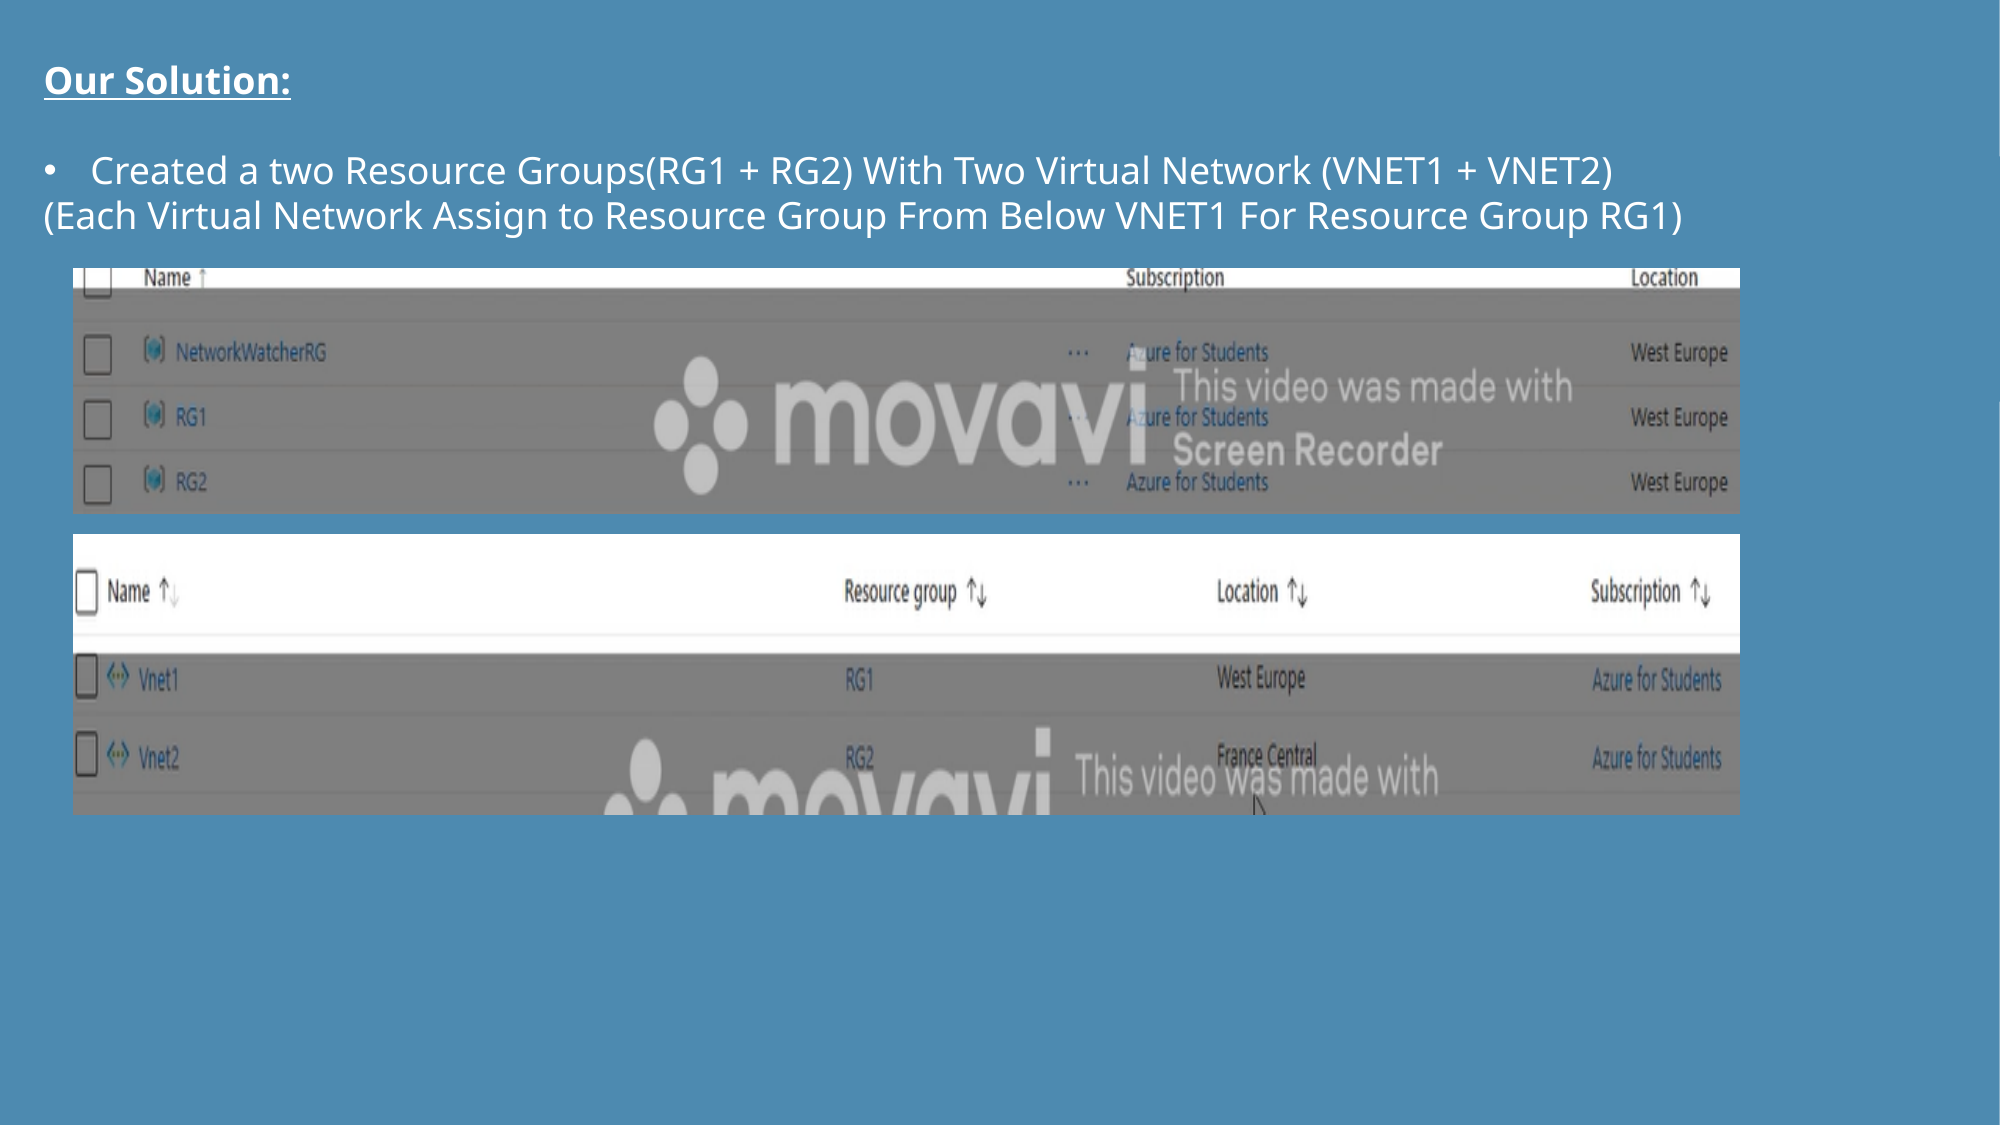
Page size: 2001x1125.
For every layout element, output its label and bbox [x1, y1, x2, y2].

picture [73, 534, 1741, 815]
picture [73, 267, 1741, 514]
text_box [0, 0, 2000, 1125]
